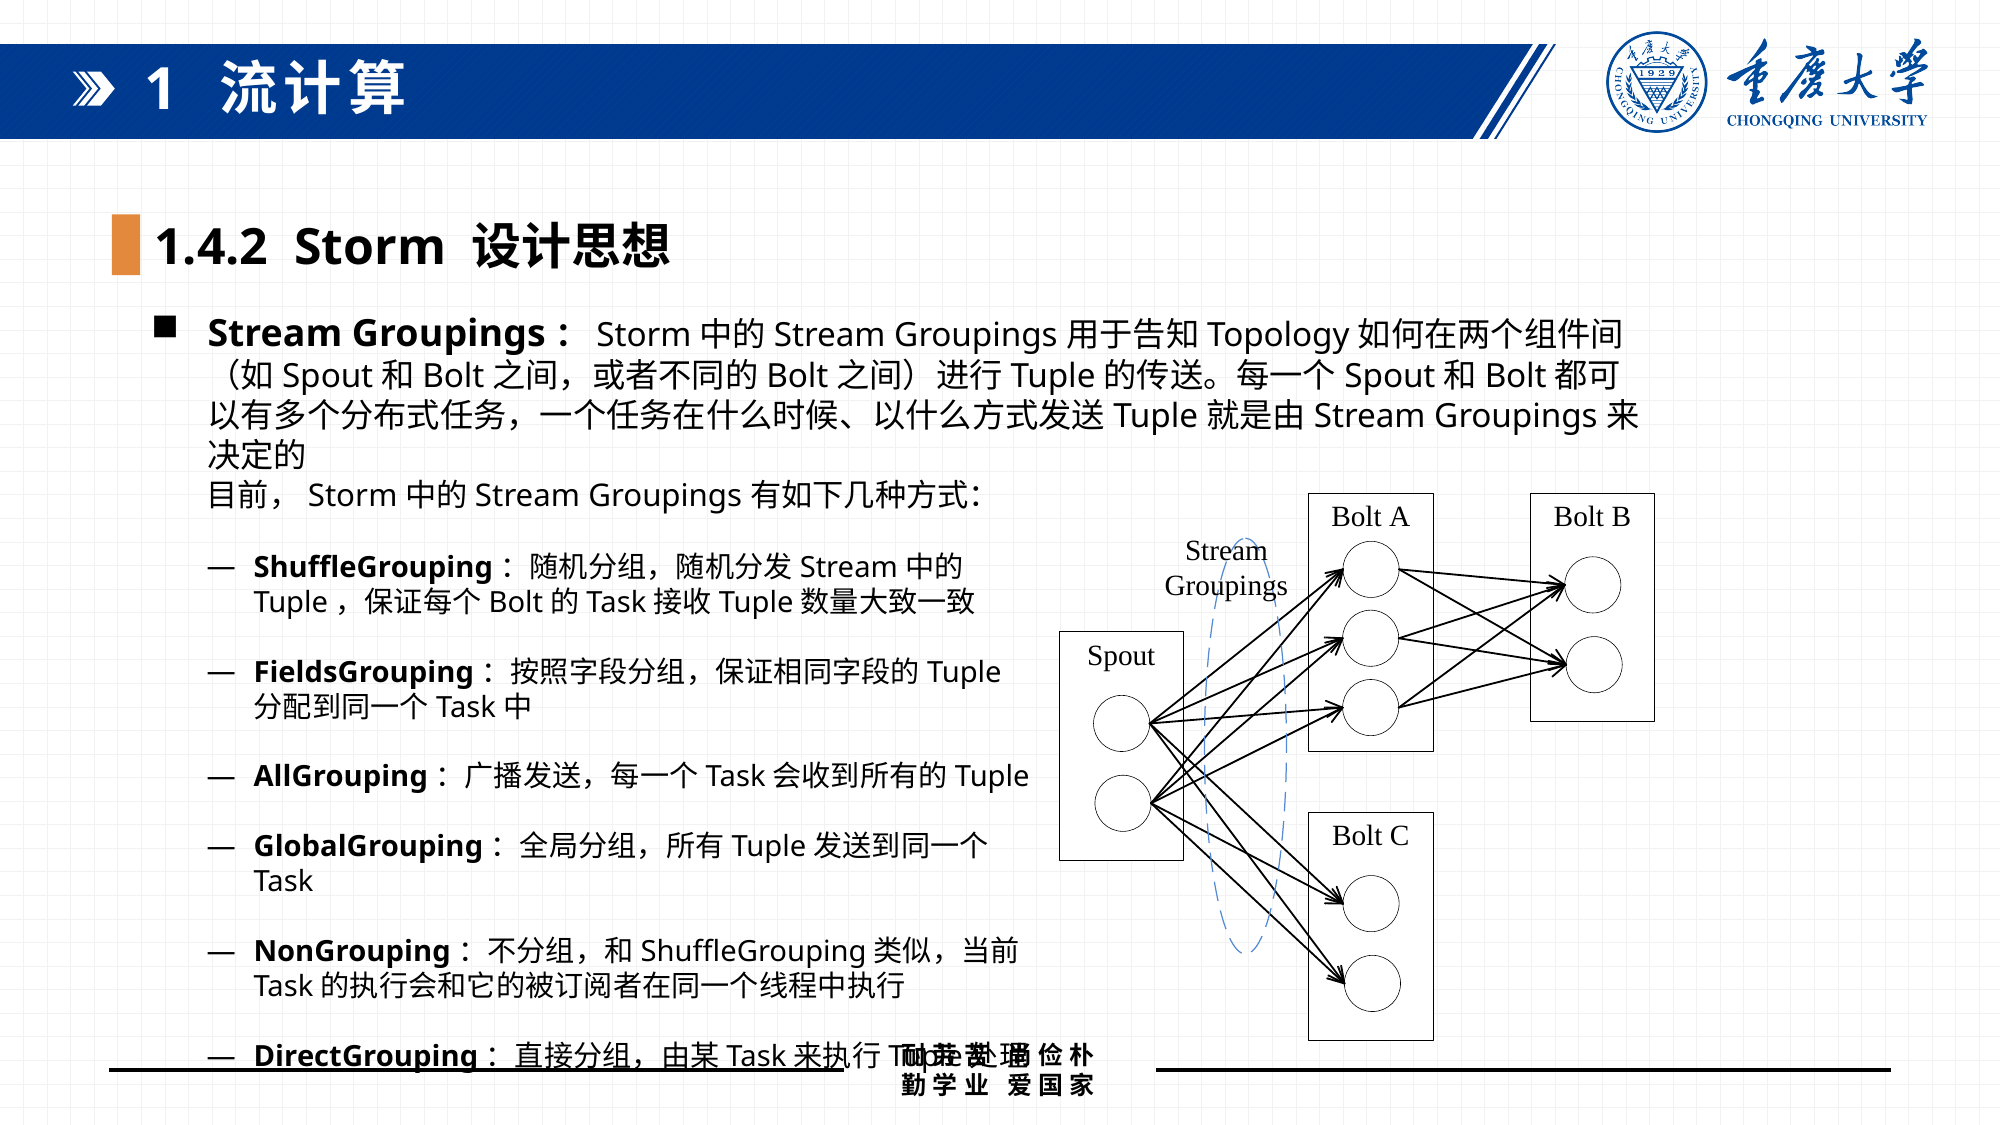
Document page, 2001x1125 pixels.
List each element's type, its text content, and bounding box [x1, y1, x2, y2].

text_box 目前，Storm中的Stream Groupings有如下几种方式： ShuffleGrouping：随机分组，随机分发Stream中的Tuple，保证每个Bolt的Task接收Tuple数量大致一致 FieldsGrouping：按照字段分组，保证相同字段的Tuple分配到同一个Task中 AllGrouping：广播发送，每一个Task会收到所有的Tuple GlobalGrouping：全局分组，所有Tuple发送到同一个Task NonGrouping：不分组，和ShuffleGrouping类似，当前Task的执行会和它的被订阅者在同一个线程中执行 DirectGrouping：直接分组，由某Task来执行Tuple处理 [191, 468, 1046, 1080]
list 1.4.2 Storm 设计思想 [139, 213, 1891, 275]
list 1 流计算 [108, 51, 1356, 136]
picture [930, 488, 1785, 1044]
picture [1606, 31, 1928, 133]
text_box Stream Groupings：Storm中的Stream Groupings用于告知Topology如何在两个组件间（如Spout和Bolt之间，或者不同的Bolt之间）进行Tuple的传送。每一个Spout和Bolt都可以有多个分布式任务，一个任务在什么时候、以什么方式发送Tuple就是由Stream Groupings来决定的 [136, 301, 1669, 478]
